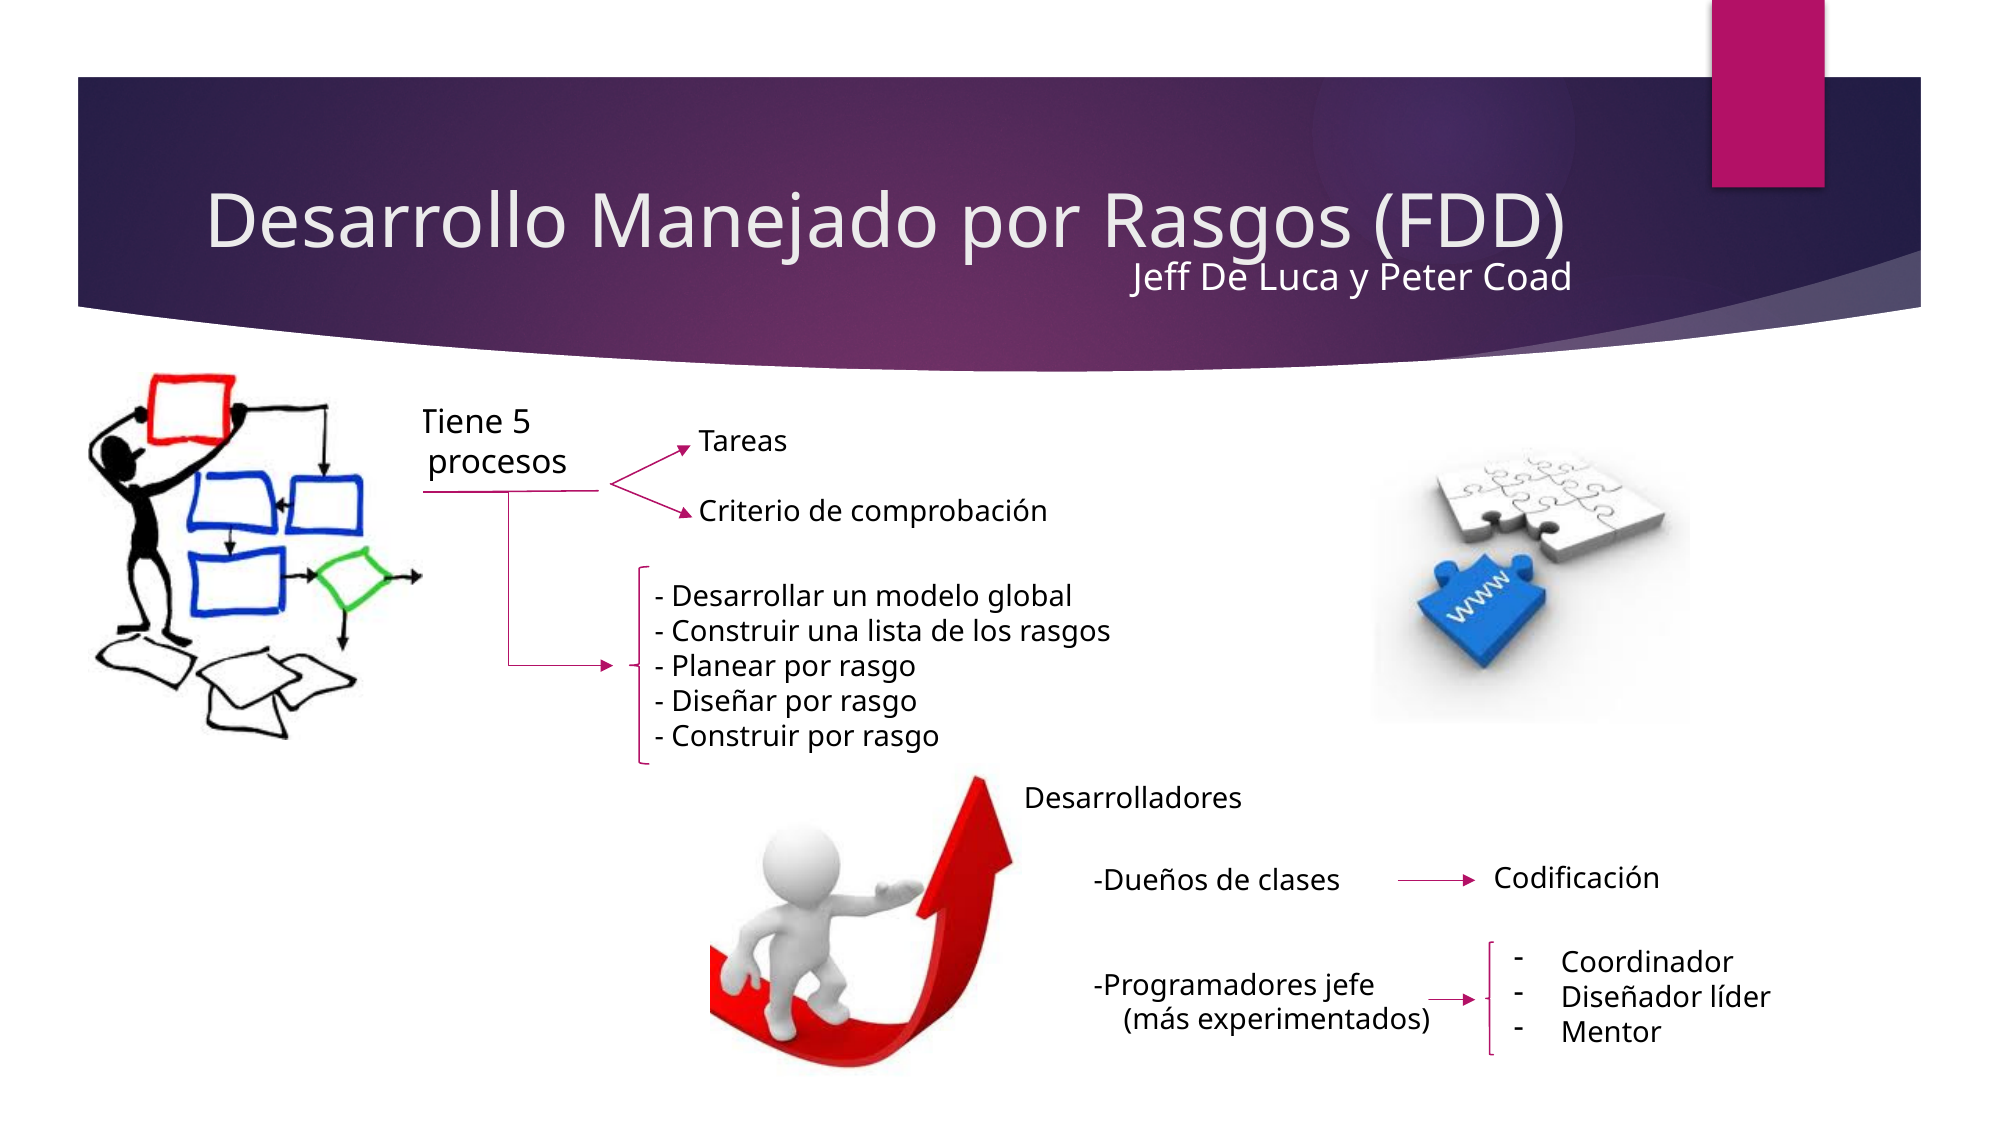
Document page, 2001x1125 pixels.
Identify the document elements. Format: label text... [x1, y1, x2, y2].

text_box [1485, 941, 1495, 1056]
text_box [628, 565, 650, 764]
text_box - Desarrollar un modelo global - Construir una lista de los rasgos - Planear por rasgo - Diseñar por rasgo - Construir por rasgo [639, 569, 1240, 795]
picture [88, 372, 423, 741]
text_box Tiene 5 procesos [428, 392, 1062, 488]
text_box -Dueños de clases -Programadores jefe (más experimentados) [1078, 853, 1679, 1044]
text_box Desarrolladores [1027, 771, 1390, 822]
text_box Jeff De Luca y Peter Coad [1117, 245, 1638, 306]
picture [1359, 397, 1690, 772]
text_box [610, 483, 693, 518]
title Desarrollo Manejado por Rasgos (FDD) [189, 159, 1627, 276]
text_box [428, 491, 614, 666]
picture [709, 763, 1022, 1077]
text_box Coordinador Diseñador líder Mentor [1499, 935, 1940, 1056]
text_box Tareas Criterio de comprobación [683, 414, 1270, 535]
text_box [611, 445, 691, 482]
text_box Codificación [1478, 851, 1899, 902]
